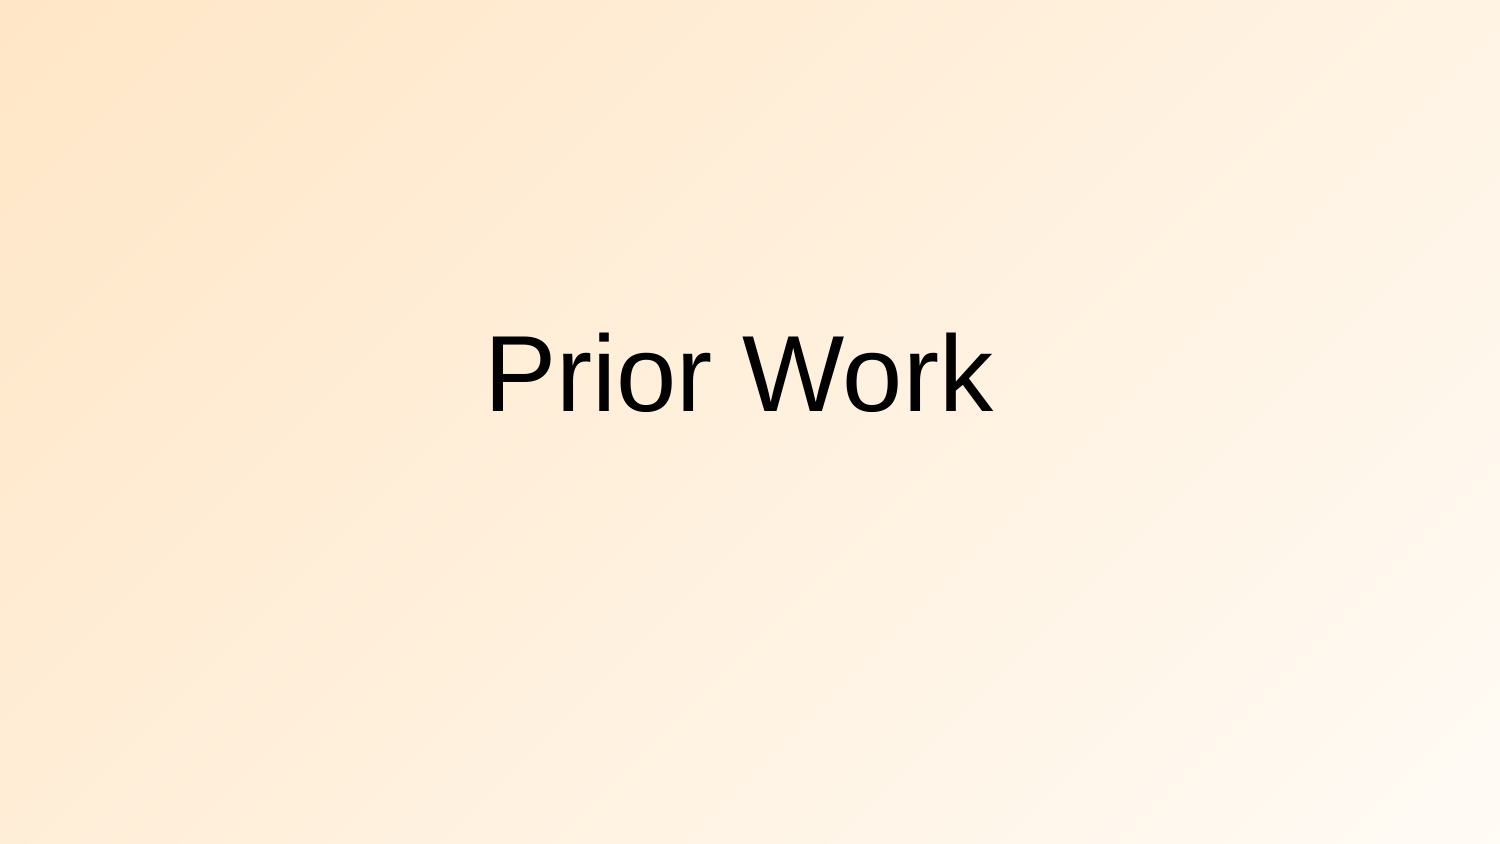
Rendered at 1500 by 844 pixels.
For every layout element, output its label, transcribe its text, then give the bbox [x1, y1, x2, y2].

title Prior Work [40, 288, 1438, 449]
